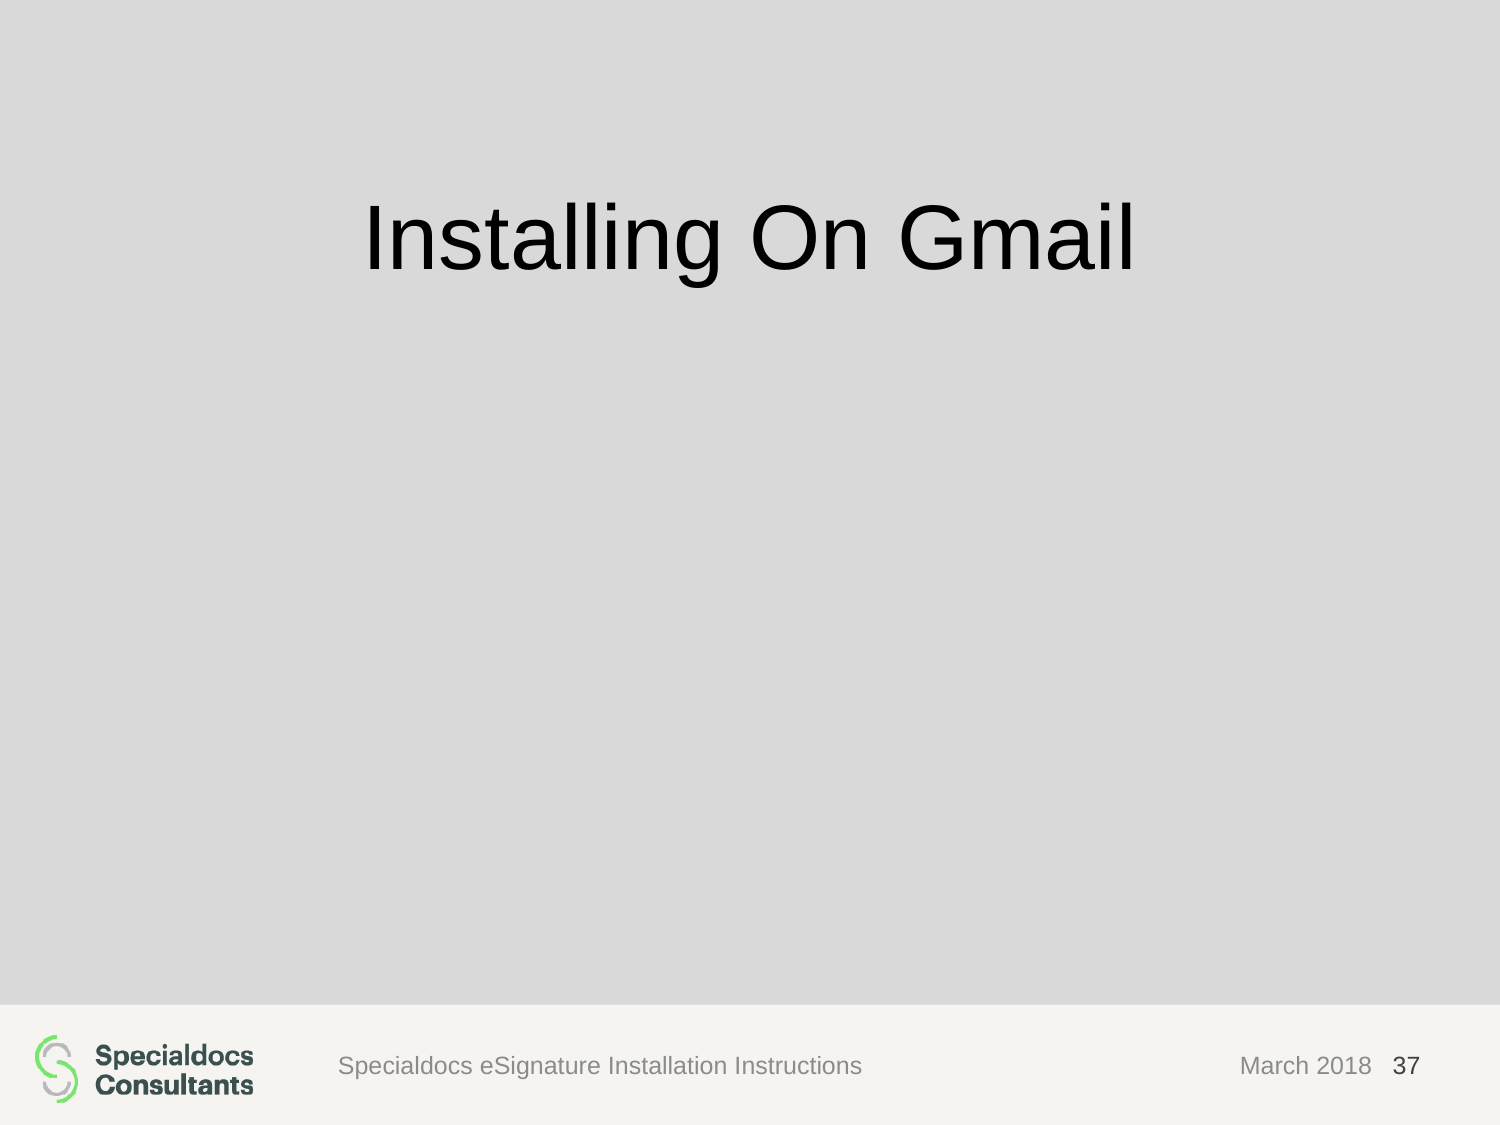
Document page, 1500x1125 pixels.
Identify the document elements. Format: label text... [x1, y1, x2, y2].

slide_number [1018, 1004, 1320, 1125]
picture [35, 1035, 253, 1103]
slide_number 37 [1320, 1004, 1436, 1125]
text_box [0, 0, 1500, 1005]
footer Specialdocs eSignature Installation Instructions [322, 1004, 923, 1125]
title Installing On Gmail [75, 170, 1425, 358]
